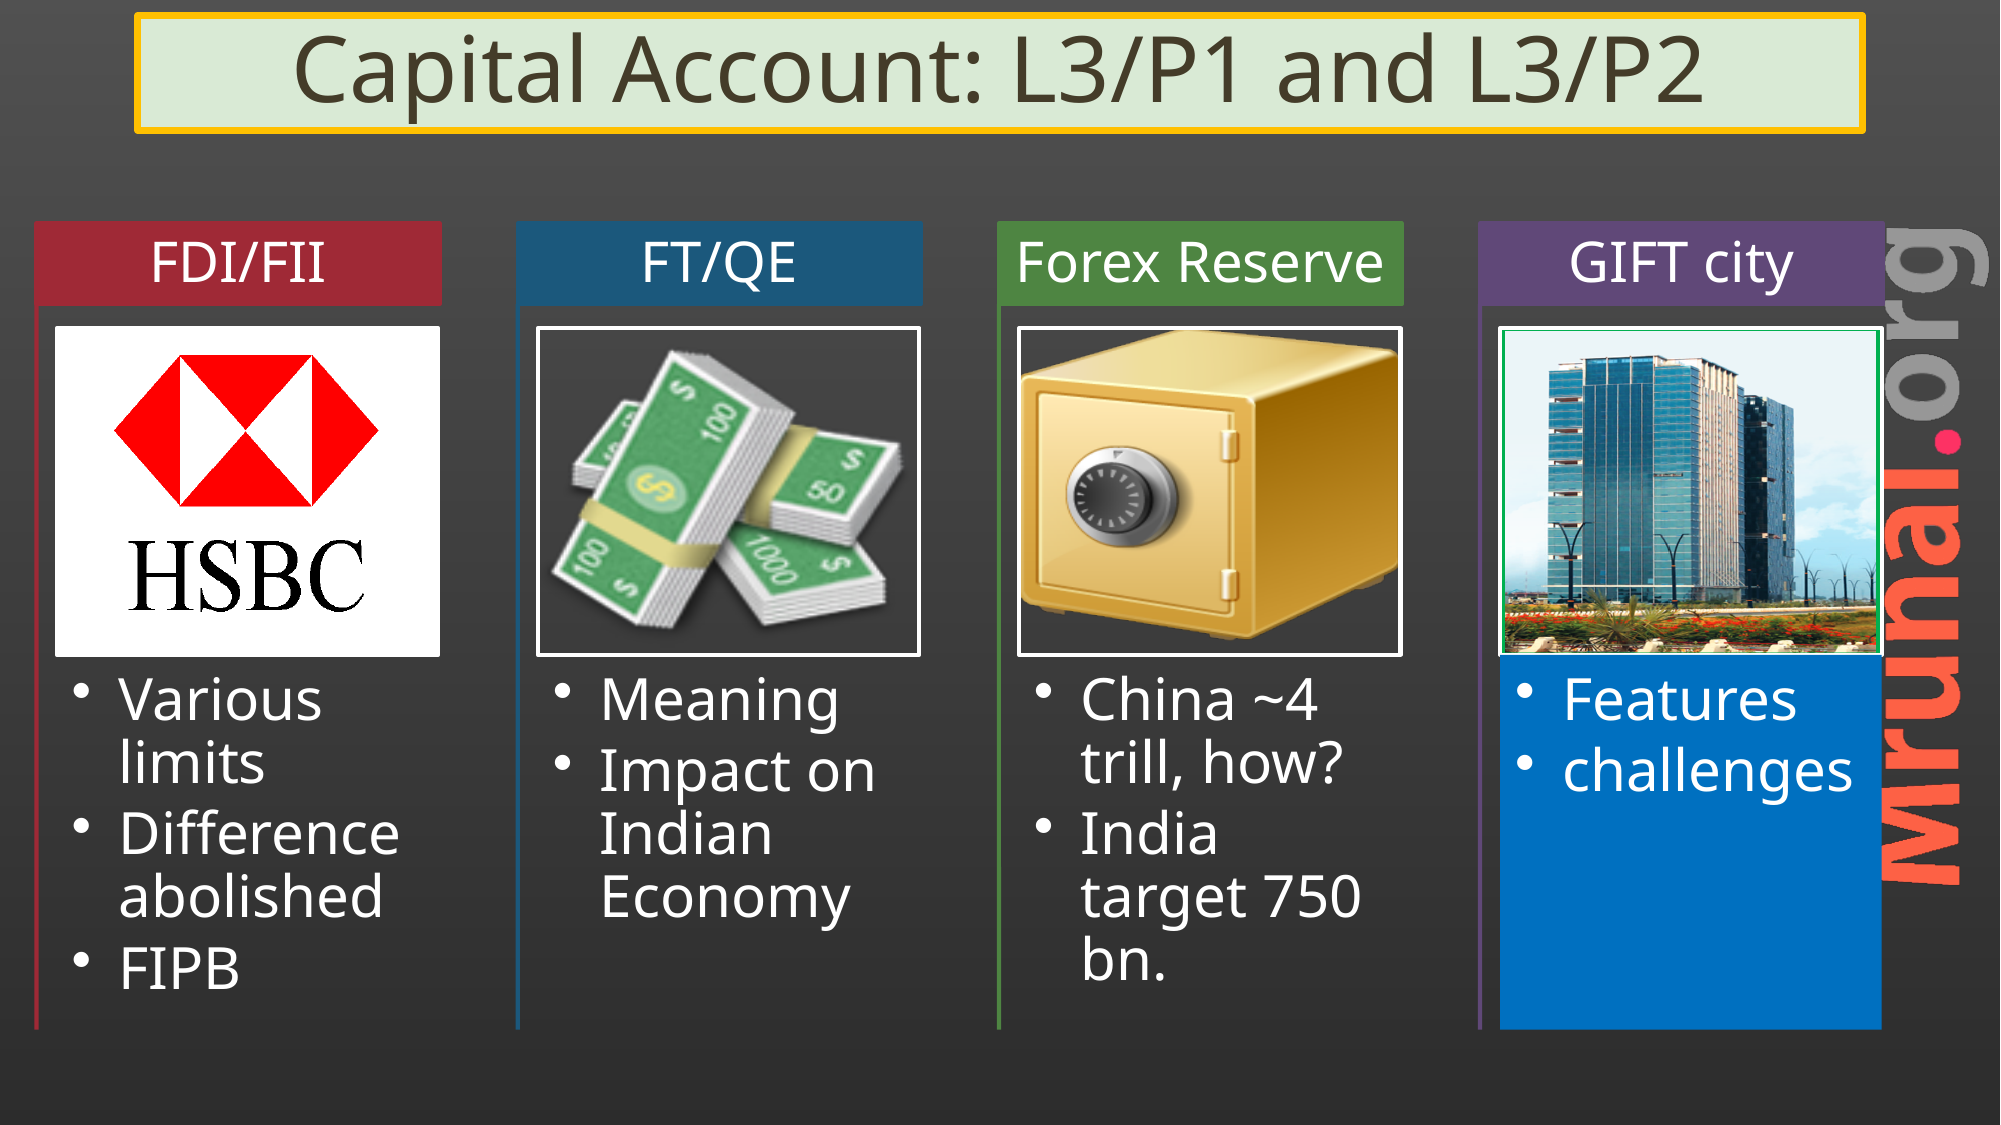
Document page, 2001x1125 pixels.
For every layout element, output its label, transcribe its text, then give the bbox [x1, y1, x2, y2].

picture [1884, 223, 2000, 894]
title Capital Account: L3/P1 and L3/P2 [134, 12, 1866, 134]
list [35, 149, 1884, 1104]
